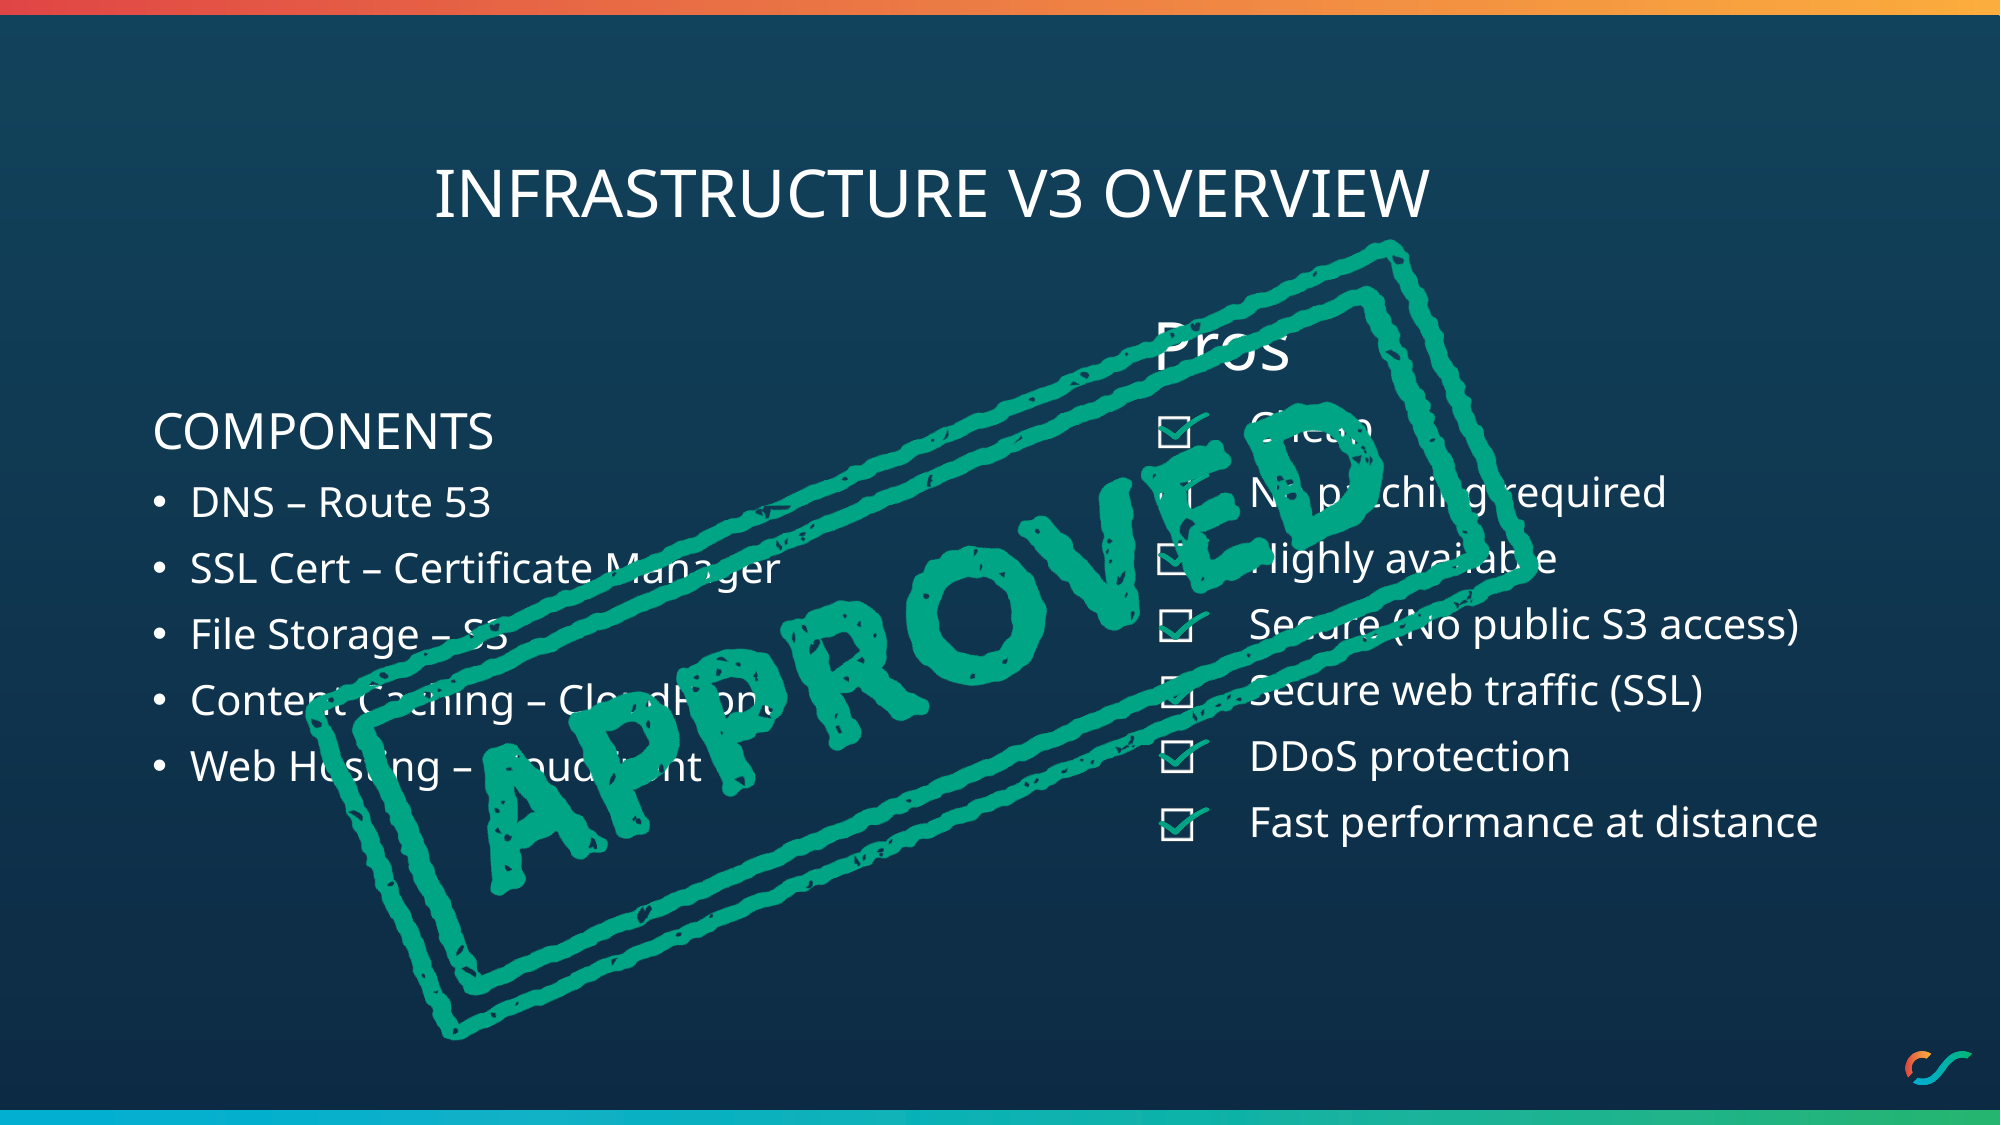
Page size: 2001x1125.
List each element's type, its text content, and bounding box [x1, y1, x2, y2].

list COMPONENTS DNS – Route 53 SSL Cert – Certificate Manager File Storage – S3 Content Caching – CloudFront Web Hosting – CloudFront [137, 399, 292, 815]
title Infrastructure V3 Overview [402, 145, 1463, 226]
picture [292, 226, 1551, 1052]
picture [0, 1110, 2000, 1125]
picture [0, 0, 2000, 16]
text_box Pros Cheap No patching required Highly available Secure (No public S3 access) Secure web traffic (SSL) DDoS protection Fast performance at distance [1551, 305, 1938, 871]
picture [1896, 1041, 1982, 1095]
